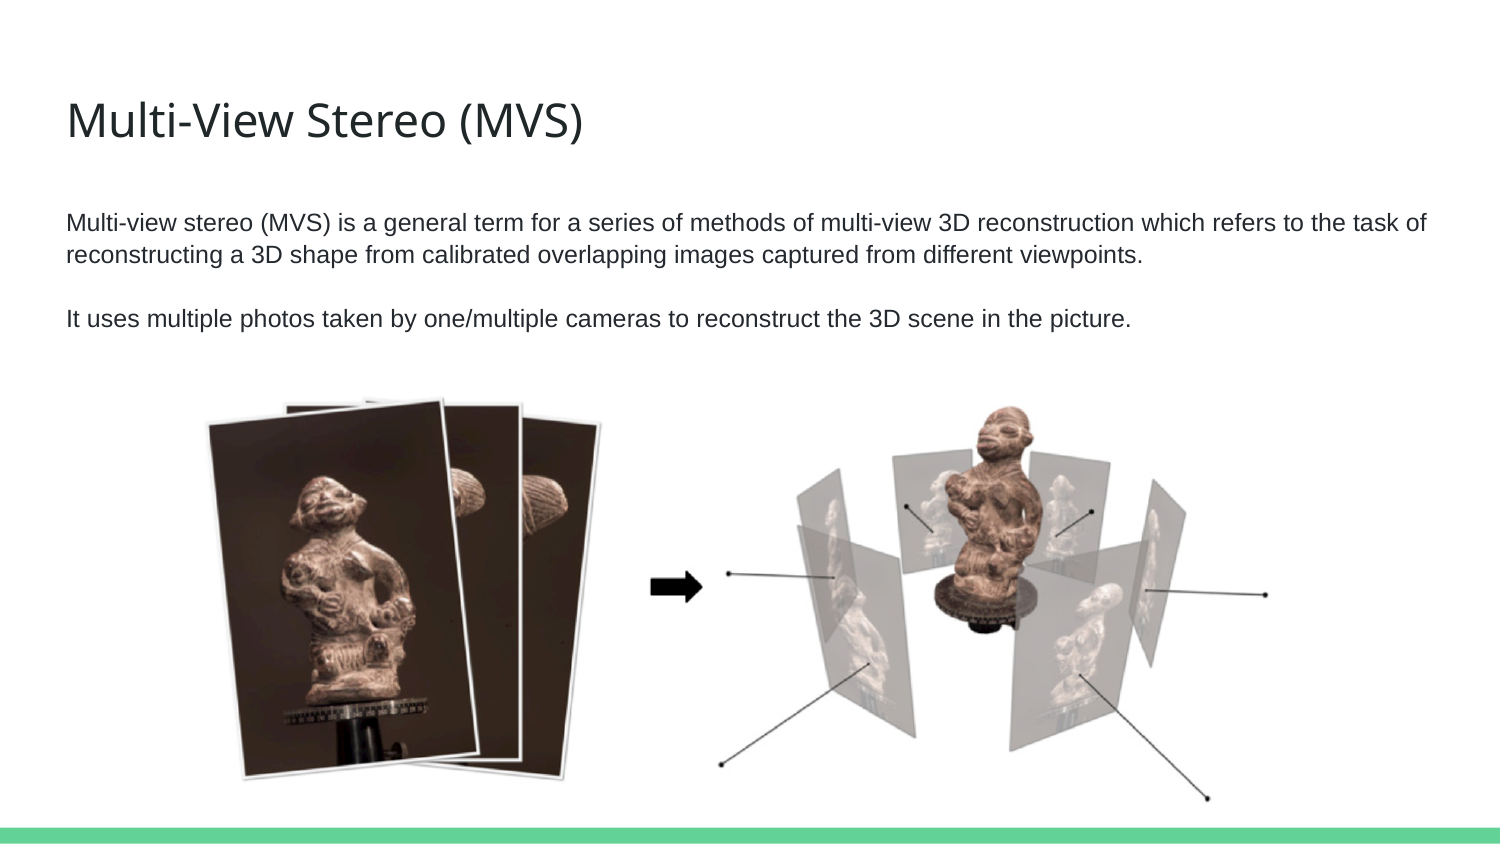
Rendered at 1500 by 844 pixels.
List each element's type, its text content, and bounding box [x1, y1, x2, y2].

picture [118, 350, 1329, 818]
list Multi-view stereo (MVS) is a general term for a series of methods of multi-view 3D reconstruction which refers to the task of reconstructing a 3D shape from calibrated overlapping images captured from different viewpoints. It uses multiple photos taken by one/multiple cameras to reconstruct the 3D scene in the picture. [51, 189, 1449, 750]
title Multi-View Stereo (MVS) [51, 72, 1449, 167]
